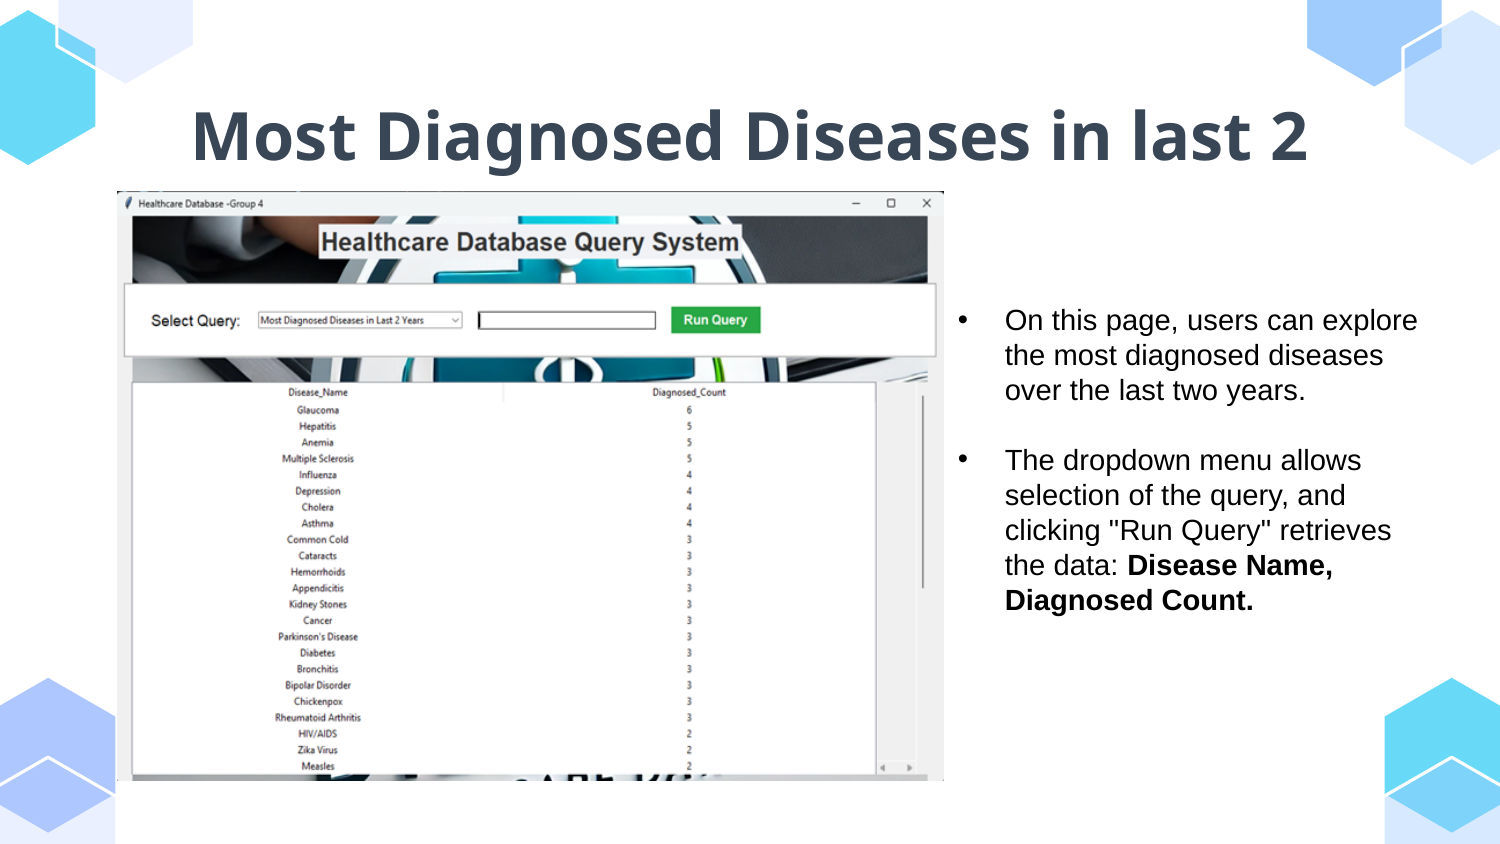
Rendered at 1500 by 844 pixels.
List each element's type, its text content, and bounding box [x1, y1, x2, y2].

picture [117, 191, 944, 782]
text_box On this page, users can explore the most diagnosed diseases over the last two years. The dropdown menu allows selection of the query, and clicking "Run Query" retrieves the data: Disease Name, Diagnosed Count. [949, 294, 1440, 729]
title Most Diagnosed Diseases in last 2 years [118, 72, 1382, 167]
